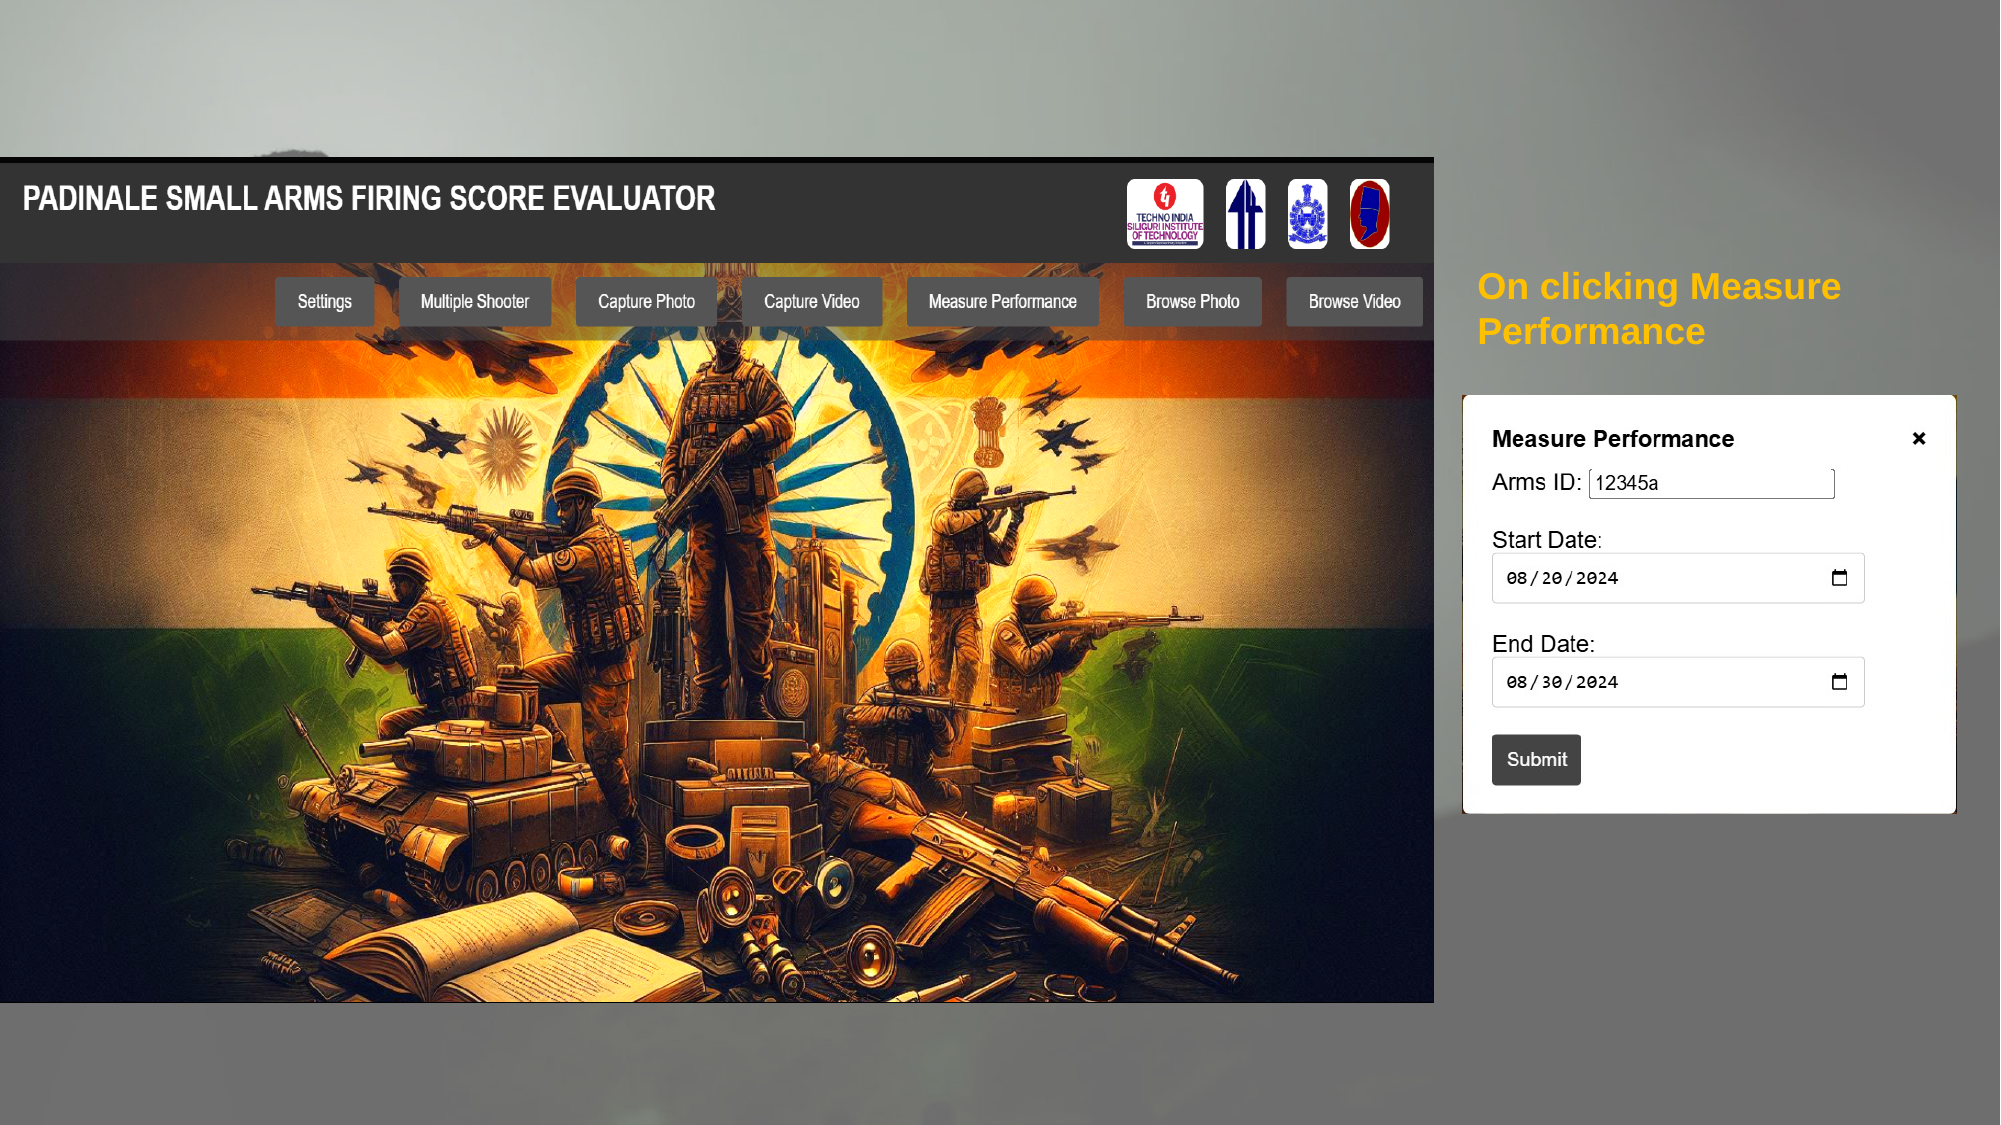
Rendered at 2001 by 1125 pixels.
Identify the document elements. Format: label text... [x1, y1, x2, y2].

picture [0, 157, 1434, 1003]
picture [1462, 395, 1957, 814]
text_box On clicking Measure Performance [1462, 254, 1881, 360]
